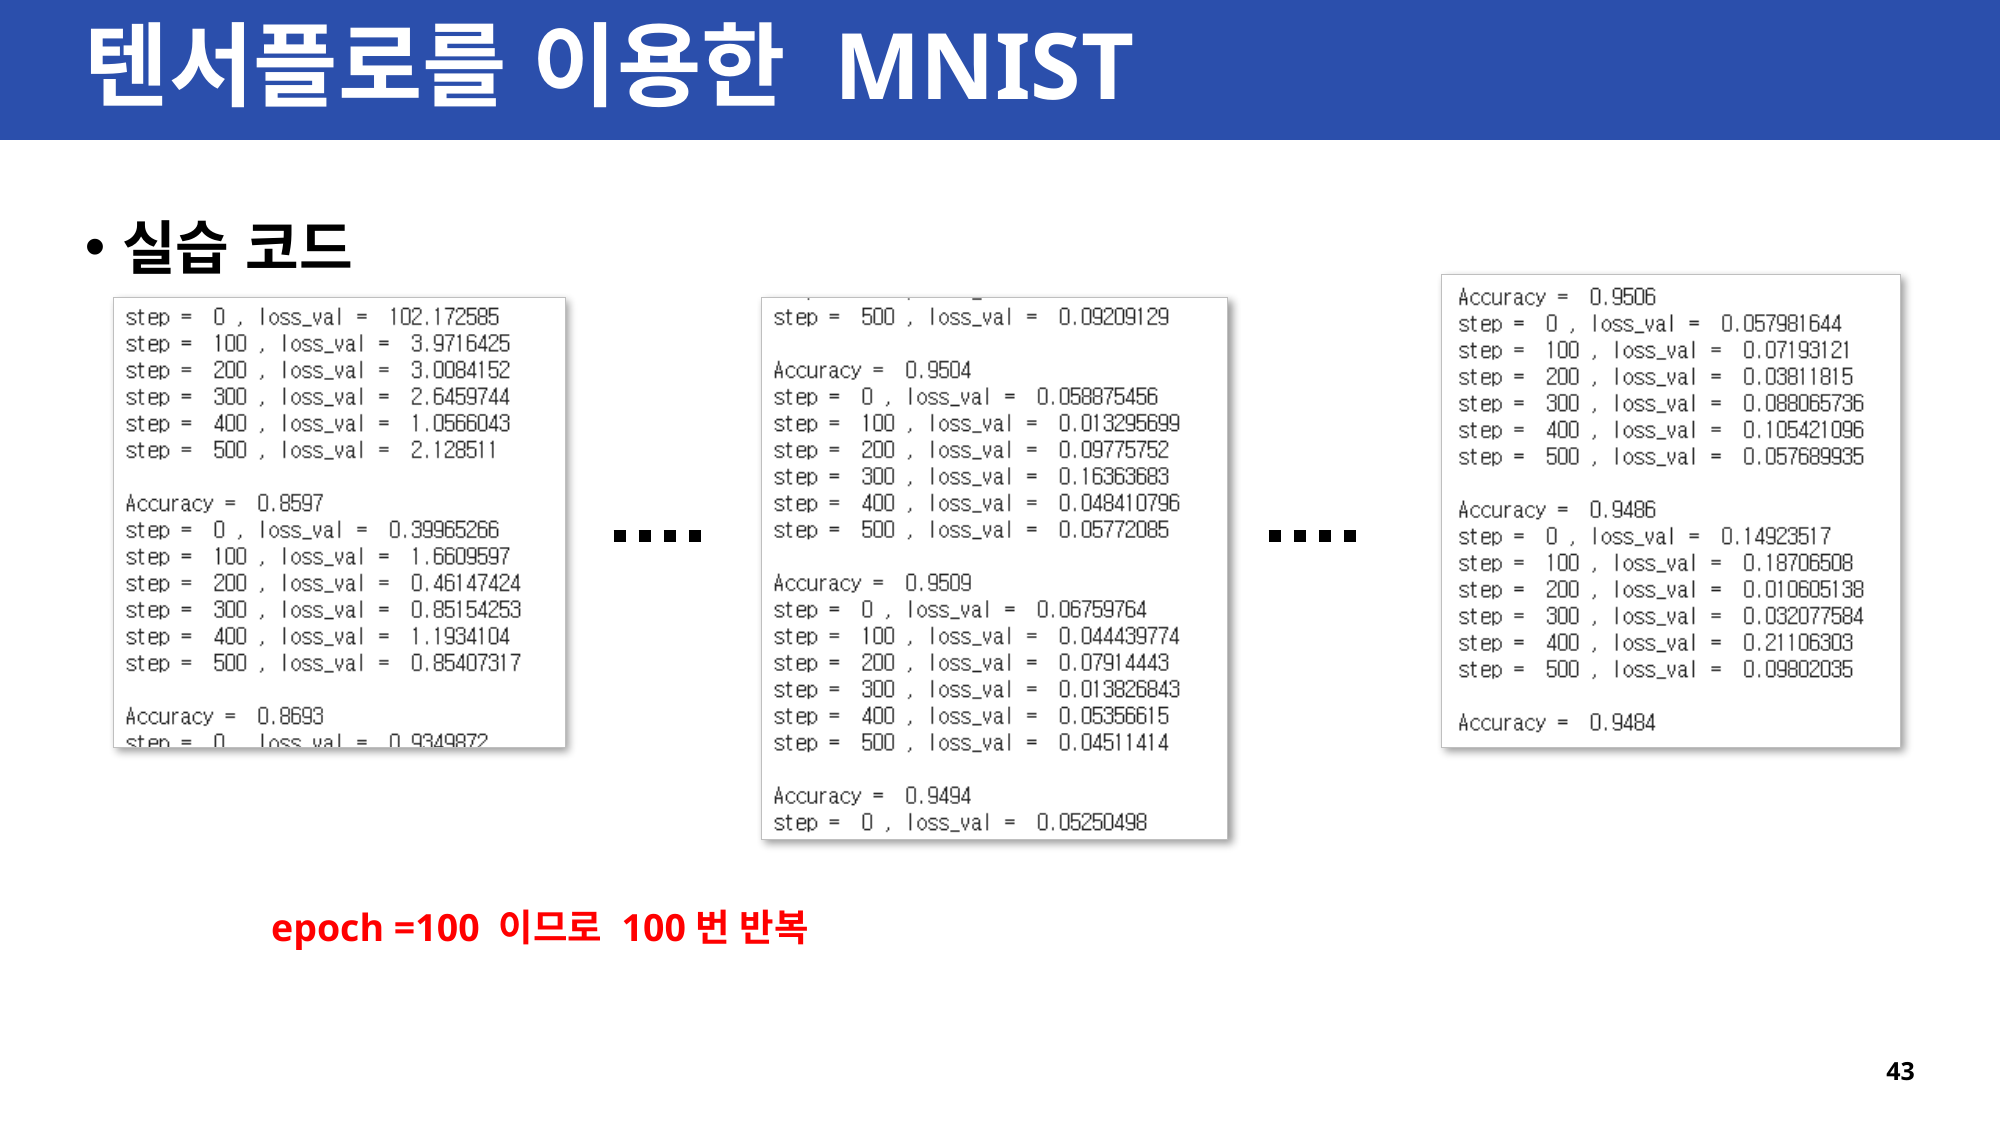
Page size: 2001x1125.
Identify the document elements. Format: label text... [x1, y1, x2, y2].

picture [761, 297, 1228, 840]
text_box epoch =100 이므로 100번 반복 [256, 896, 824, 957]
picture [113, 297, 566, 748]
title 텐서플로를 이용한 MNIST [69, 7, 1823, 133]
slide_number 43 [1412, 1042, 1930, 1103]
list 실습 코드 [69, 168, 1930, 1019]
picture [1441, 274, 1901, 748]
